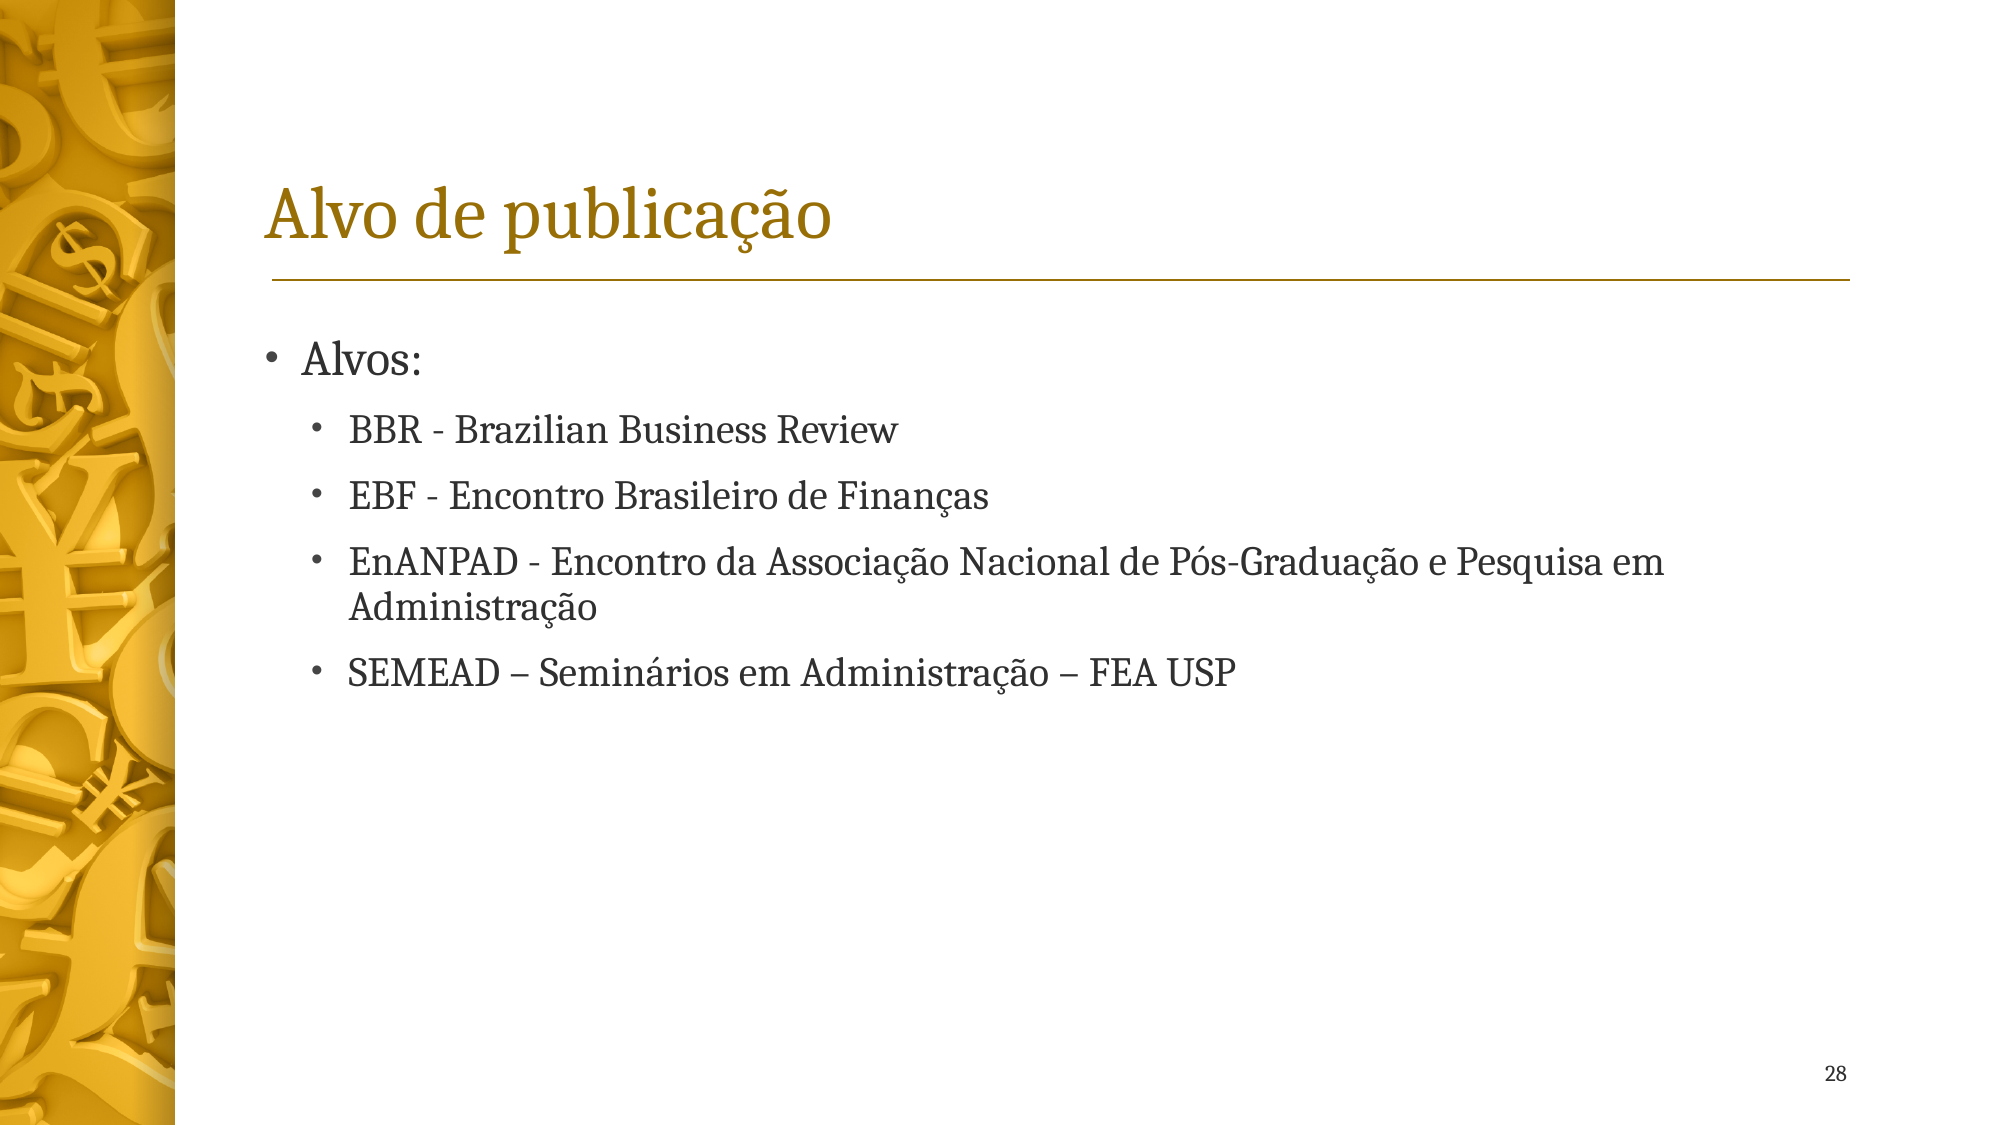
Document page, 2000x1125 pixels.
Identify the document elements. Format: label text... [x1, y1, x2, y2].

list Alvos: BBR - Brazilian Business Review EBF - Encontro Brasileiro de Finanças EnANPAD - Encontro da Associação Nacional de Pós-Graduação e Pesquisa em Administração SEMEAD – Seminários em Administração – FEA USP [249, 324, 1863, 1012]
slide_number 28 [1687, 1050, 1863, 1096]
picture [0, 0, 175, 1125]
title Alvo de publicação [249, 62, 1863, 263]
